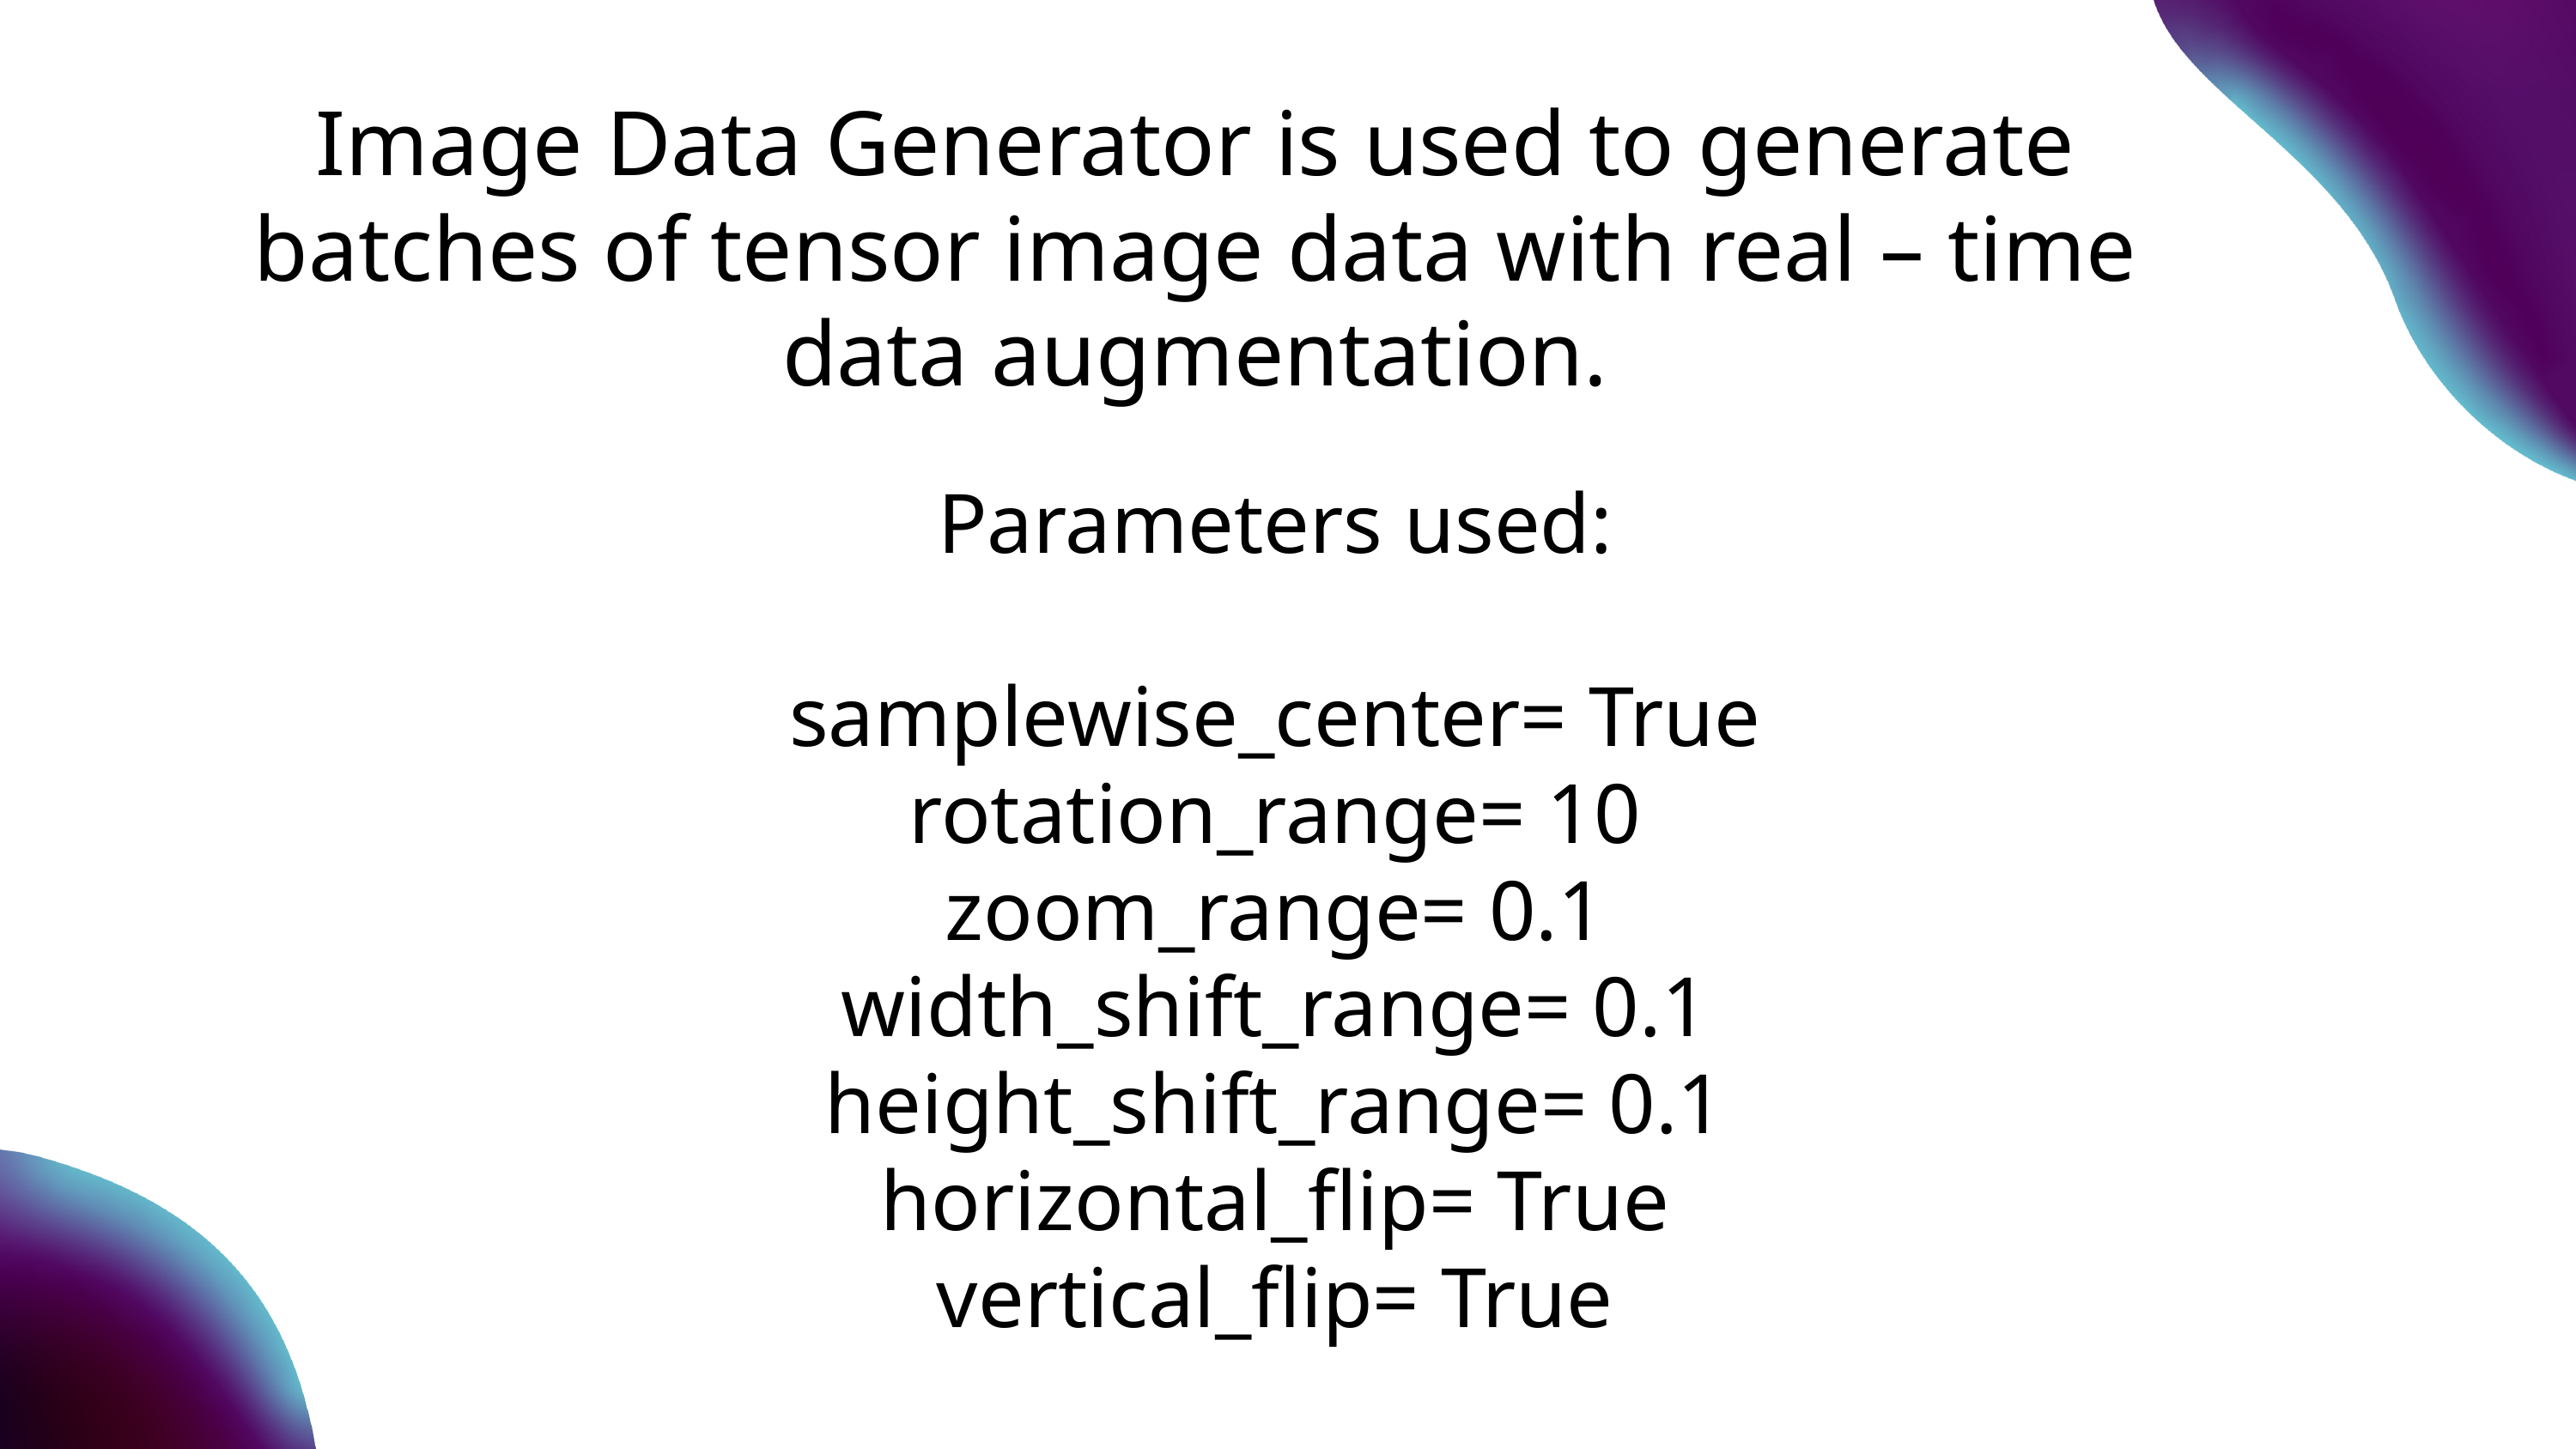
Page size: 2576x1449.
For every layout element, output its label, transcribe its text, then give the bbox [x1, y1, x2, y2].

text_box Image Data Generator is used to generate batches of tensor image data with real – time data augmentation. [196, 88, 2130, 403]
text_box Parameters used: samplewise_center= True rotation_range= 10 zoom_range= 0.1 width_shift_range= 0.1 height_shift_range= 0.1 horizontal_flip= True vertical_flip= True [445, 472, 2105, 1343]
picture [2105, 0, 2576, 488]
picture [0, 1081, 324, 1449]
